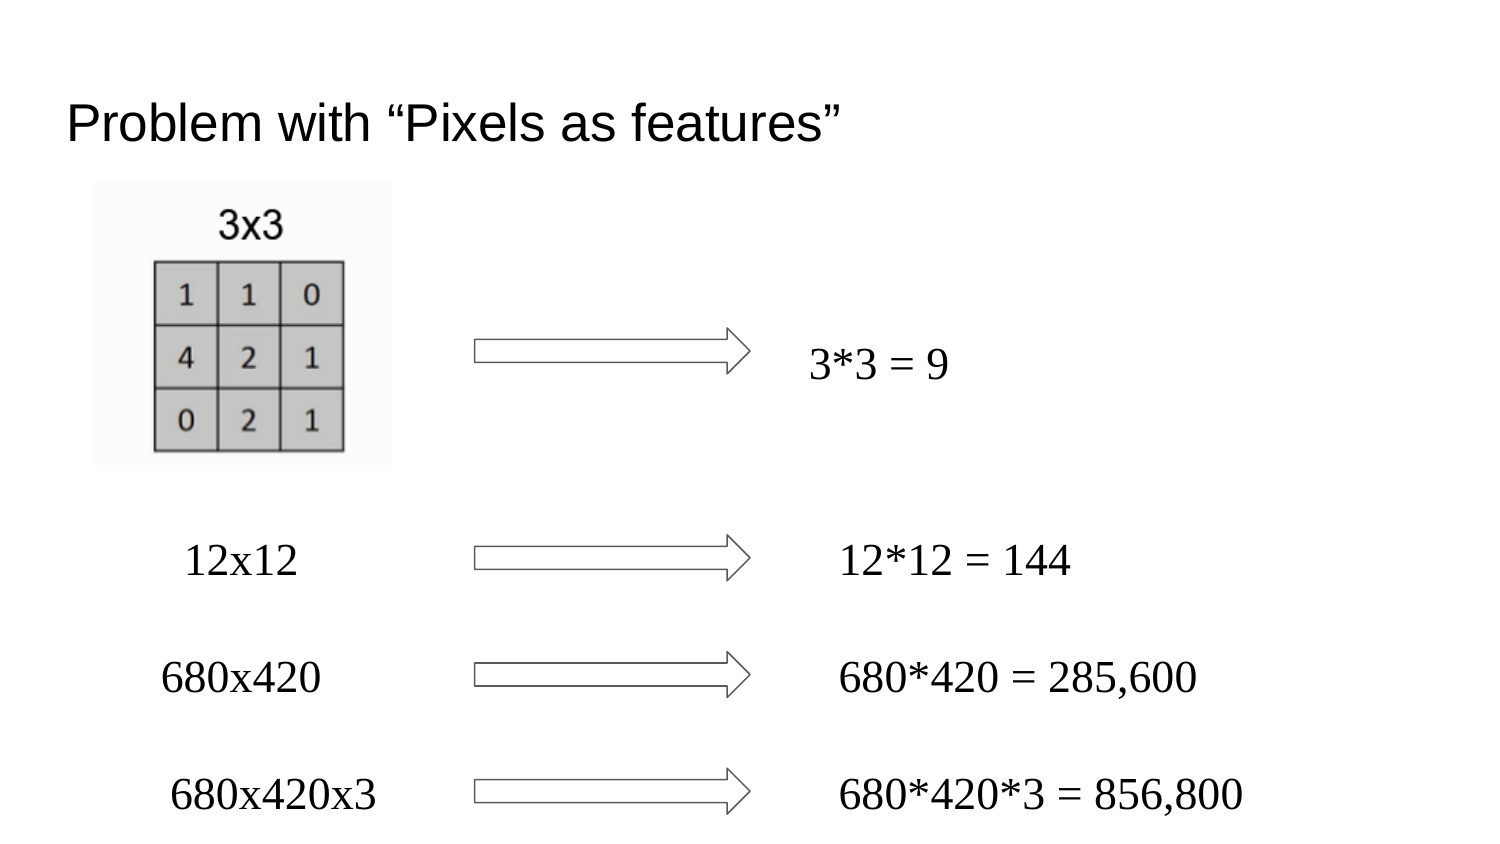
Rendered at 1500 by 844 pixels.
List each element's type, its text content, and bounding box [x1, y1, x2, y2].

text_box 3*3 = 9 [793, 318, 985, 404]
title Problem with “Pixels as features” [51, 72, 1449, 167]
text_box [474, 768, 751, 815]
text_box 680x420x3 [145, 748, 401, 834]
text_box 680*420 = 285,600 [823, 631, 1266, 717]
text_box 680x420 [145, 631, 337, 748]
text_box [474, 327, 751, 374]
text_box 12*12 = 144 [823, 514, 1150, 600]
text_box 680*420*3 = 856,800 [823, 748, 1266, 834]
text_box [474, 534, 751, 581]
text_box 12x12 [145, 514, 337, 600]
picture [90, 182, 393, 465]
text_box [474, 651, 751, 698]
